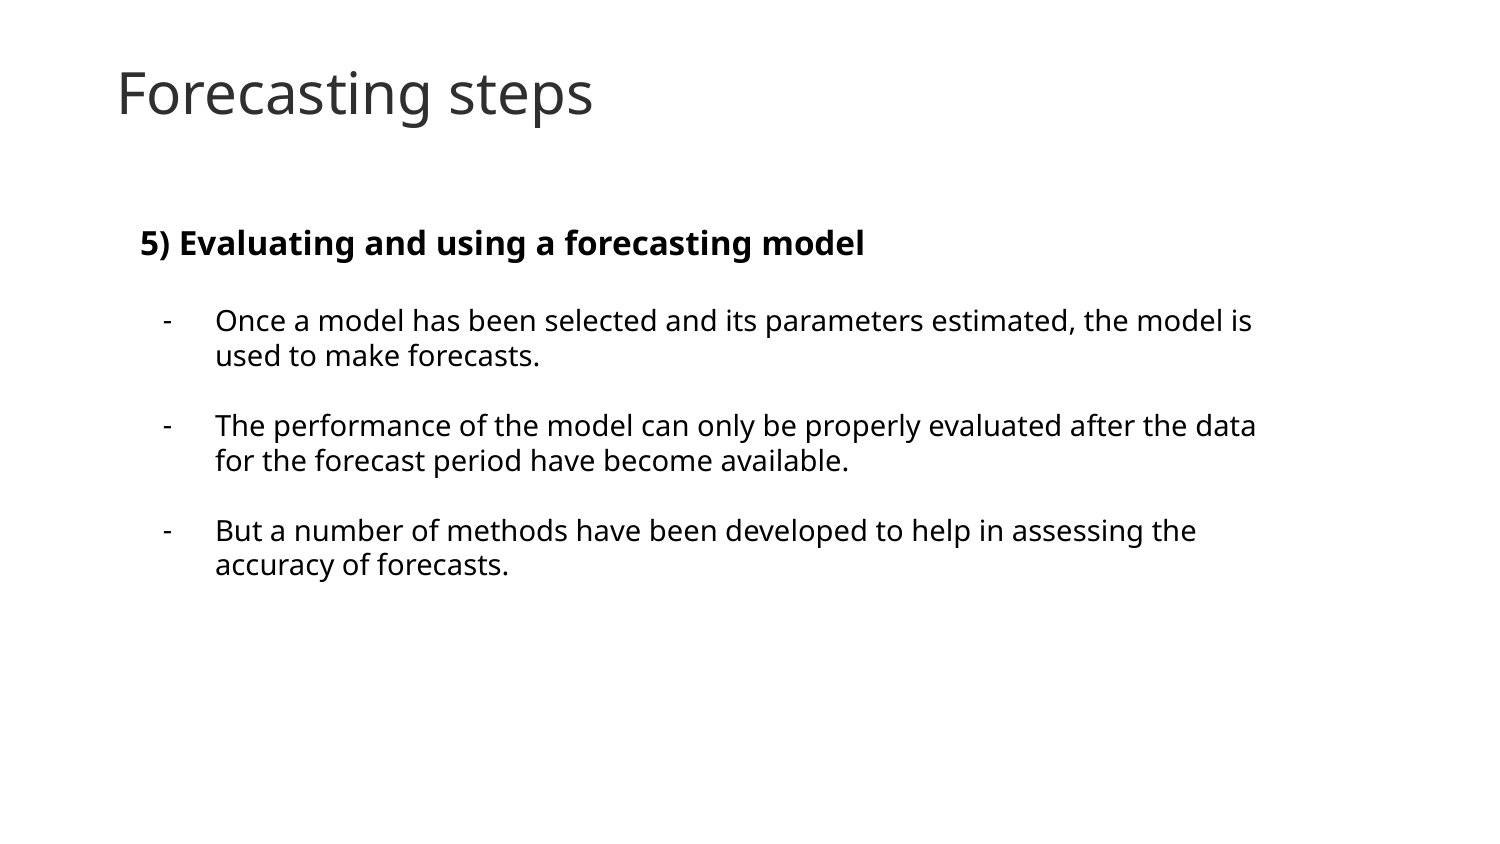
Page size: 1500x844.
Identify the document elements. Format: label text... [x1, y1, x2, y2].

text_box 5) Evaluating and using a forecasting model Once a model has been selected and its parameters estimated, the model is used to make forecasts. The performance of the model can only be properly evaluated after the data for the forecast period have become available. But a number of methods have been developed to help in assessing the accuracy of forecasts. [124, 207, 1291, 700]
text_box Forecasting steps [101, 40, 1382, 135]
